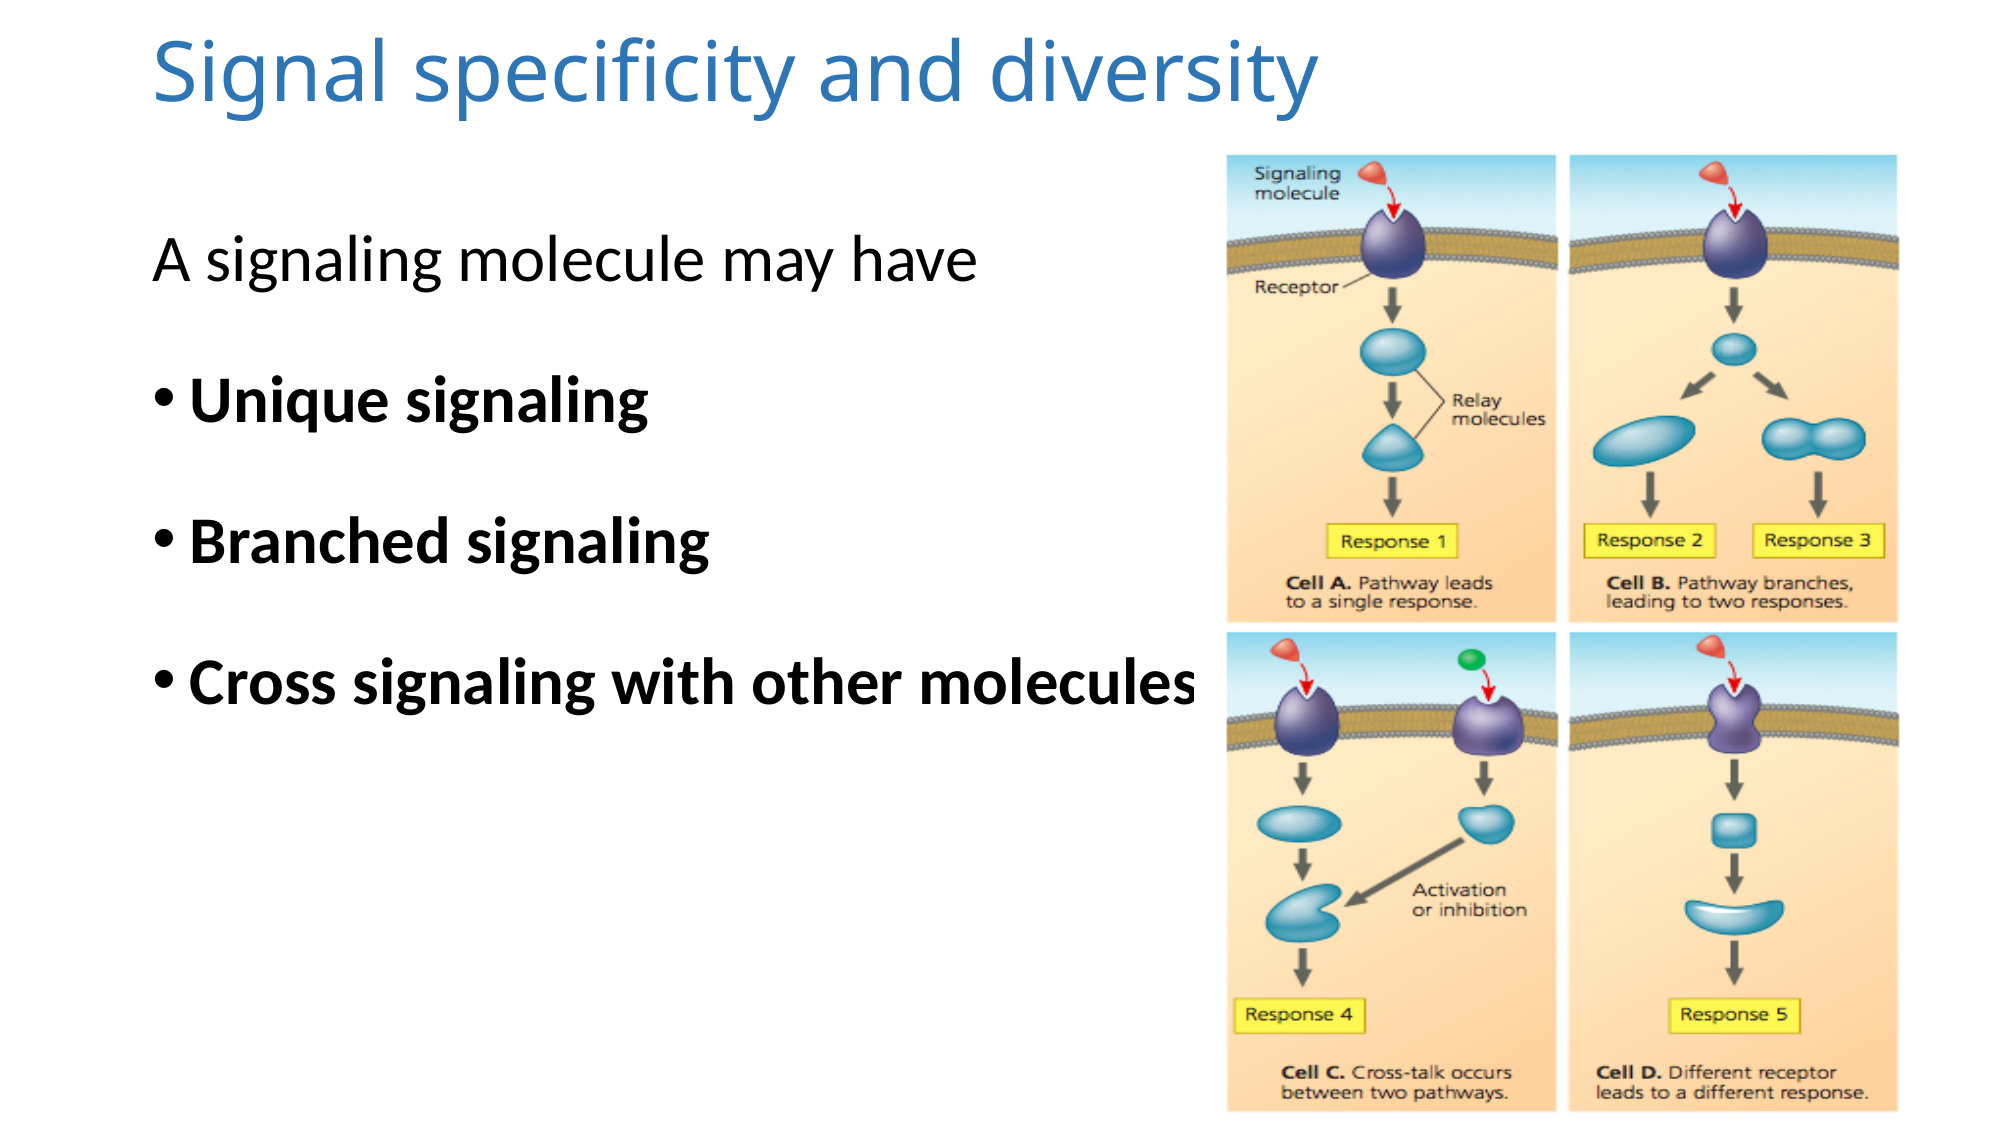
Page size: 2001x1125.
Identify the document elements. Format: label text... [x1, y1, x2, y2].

picture [1194, 146, 1923, 1125]
list A signaling molecule may have Unique signaling Branched signaling Cross signaling with other molecules [137, 167, 1194, 1125]
title Signal specificity and diversity [137, 0, 1863, 167]
